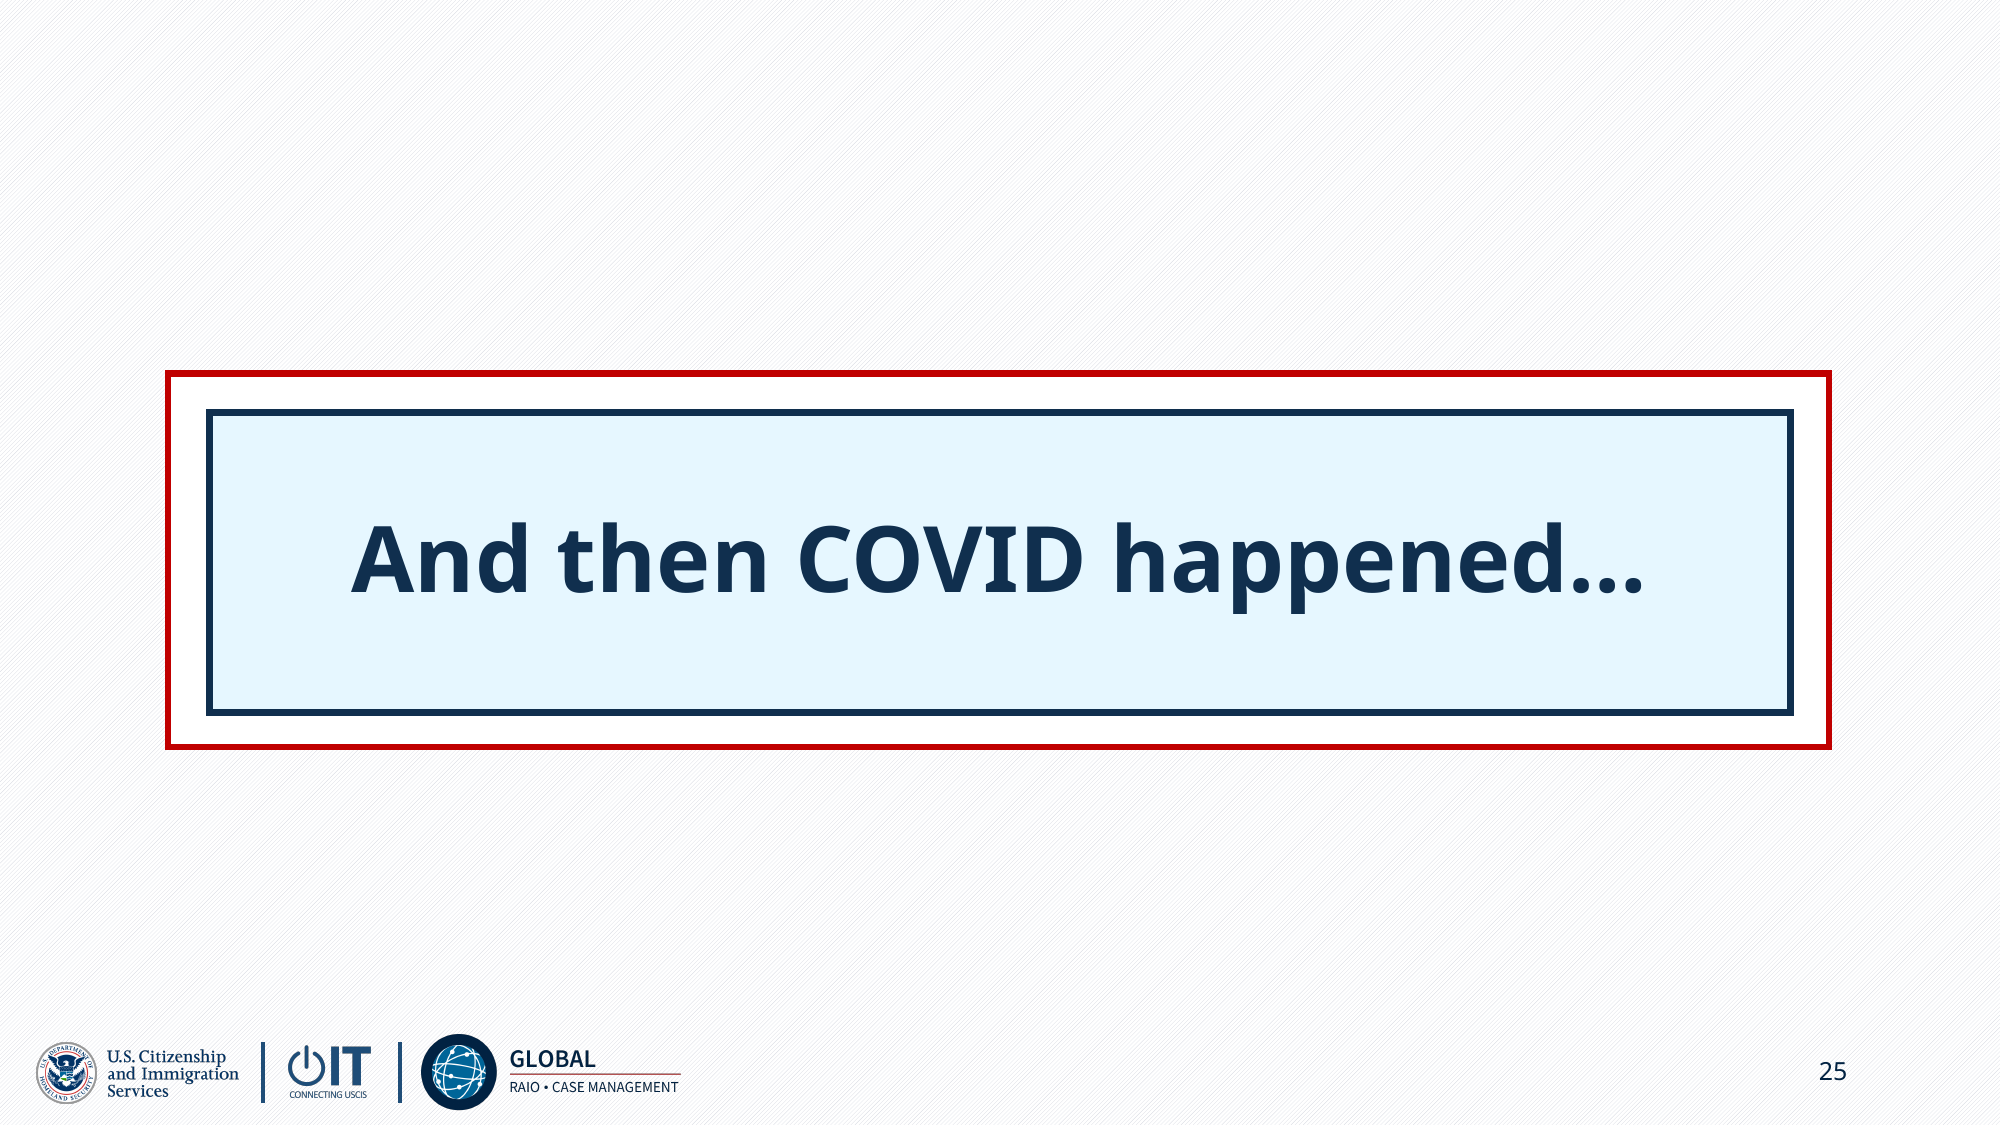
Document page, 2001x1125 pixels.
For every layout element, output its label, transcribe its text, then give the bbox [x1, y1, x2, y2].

picture [36, 1042, 239, 1104]
picture [283, 1042, 378, 1104]
title And then COVID happened… [239, 453, 1761, 672]
slide_number 25 [1412, 1042, 1863, 1103]
picture [421, 1033, 681, 1111]
